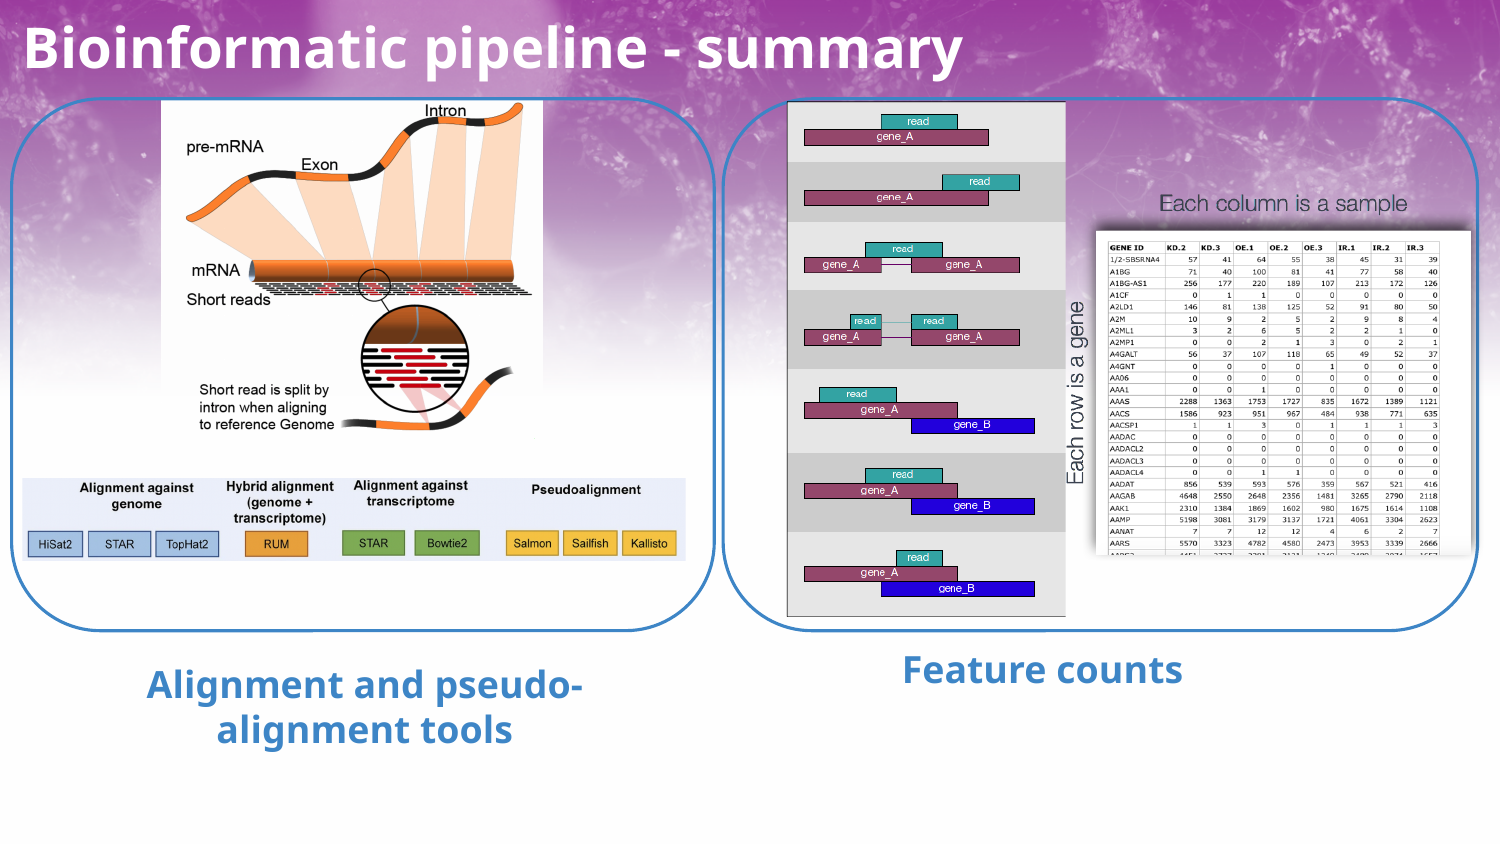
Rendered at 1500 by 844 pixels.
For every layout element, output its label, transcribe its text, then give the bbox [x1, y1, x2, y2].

text_box [723, 111, 1474, 631]
text_box Alignment and pseudo-alignment tools [72, 645, 657, 766]
text_box Feature counts [736, 630, 1350, 706]
text_box [11, 111, 715, 631]
text_box [993, 98, 1478, 185]
picture [0, 0, 1500, 844]
title Bioinformatic pipeline - summary [22, 19, 993, 111]
